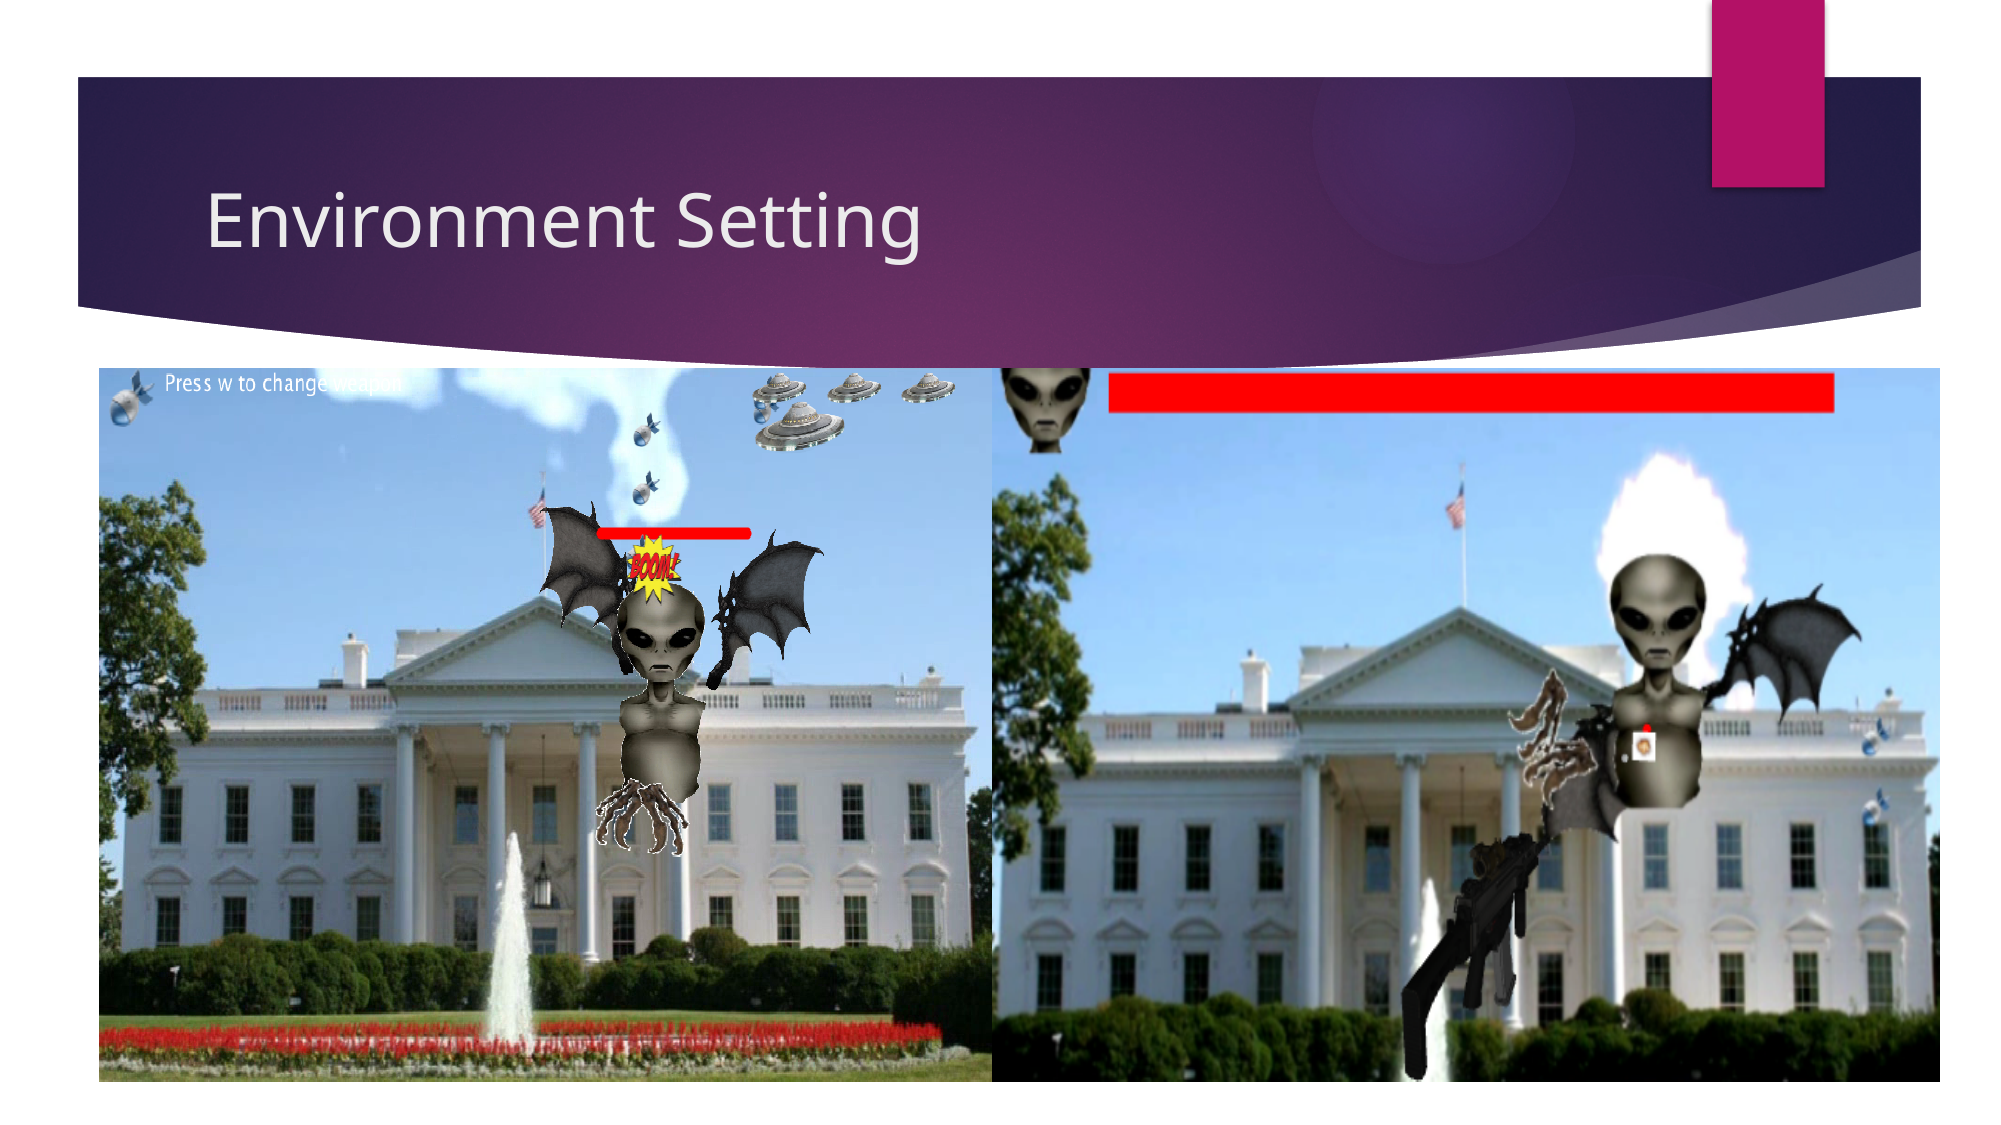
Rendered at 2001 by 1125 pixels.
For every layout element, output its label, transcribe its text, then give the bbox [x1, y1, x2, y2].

picture [99, 368, 1940, 1082]
title Environment Setting [189, 159, 1627, 276]
